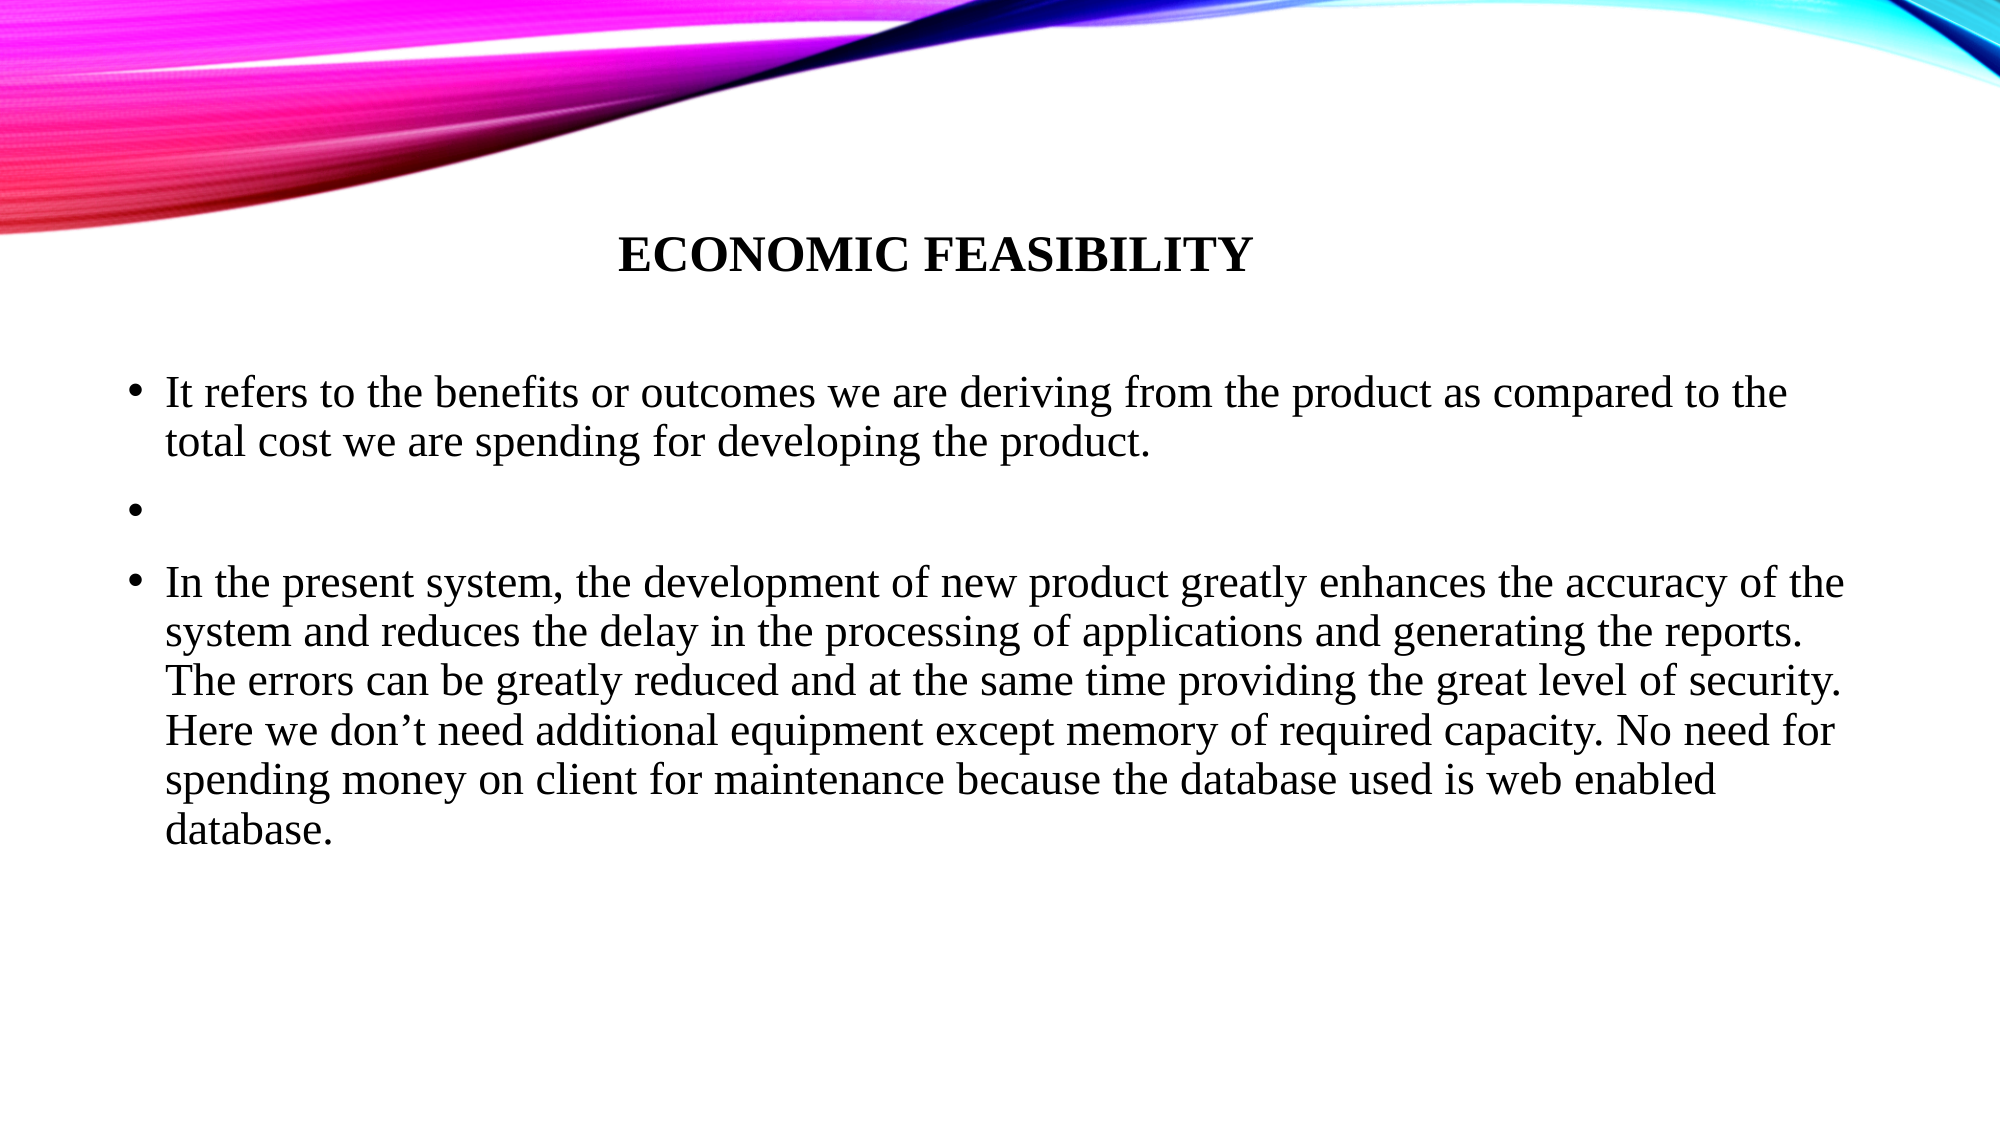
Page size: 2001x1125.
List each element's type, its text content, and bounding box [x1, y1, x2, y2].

picture [1910, 0, 2000, 45]
title Economic Feasibility [576, 198, 1270, 313]
picture [1890, 0, 2000, 75]
list It refers to the benefits or outcomes we are deriving from the product as compared to the total cost we are spending for developing the product. In the present system, the development of new product greatly enhances the accuracy of the system and reduces the delay in the processing of applications and generating the reports. The errors can be greatly reduced and at the same time providing the great level of security. Here we don’t need additional equipment except memory of required capacity. No need for spending money on client for maintenance because the database used is web enabled database. [112, 360, 1888, 1021]
picture [0, 0, 2000, 237]
